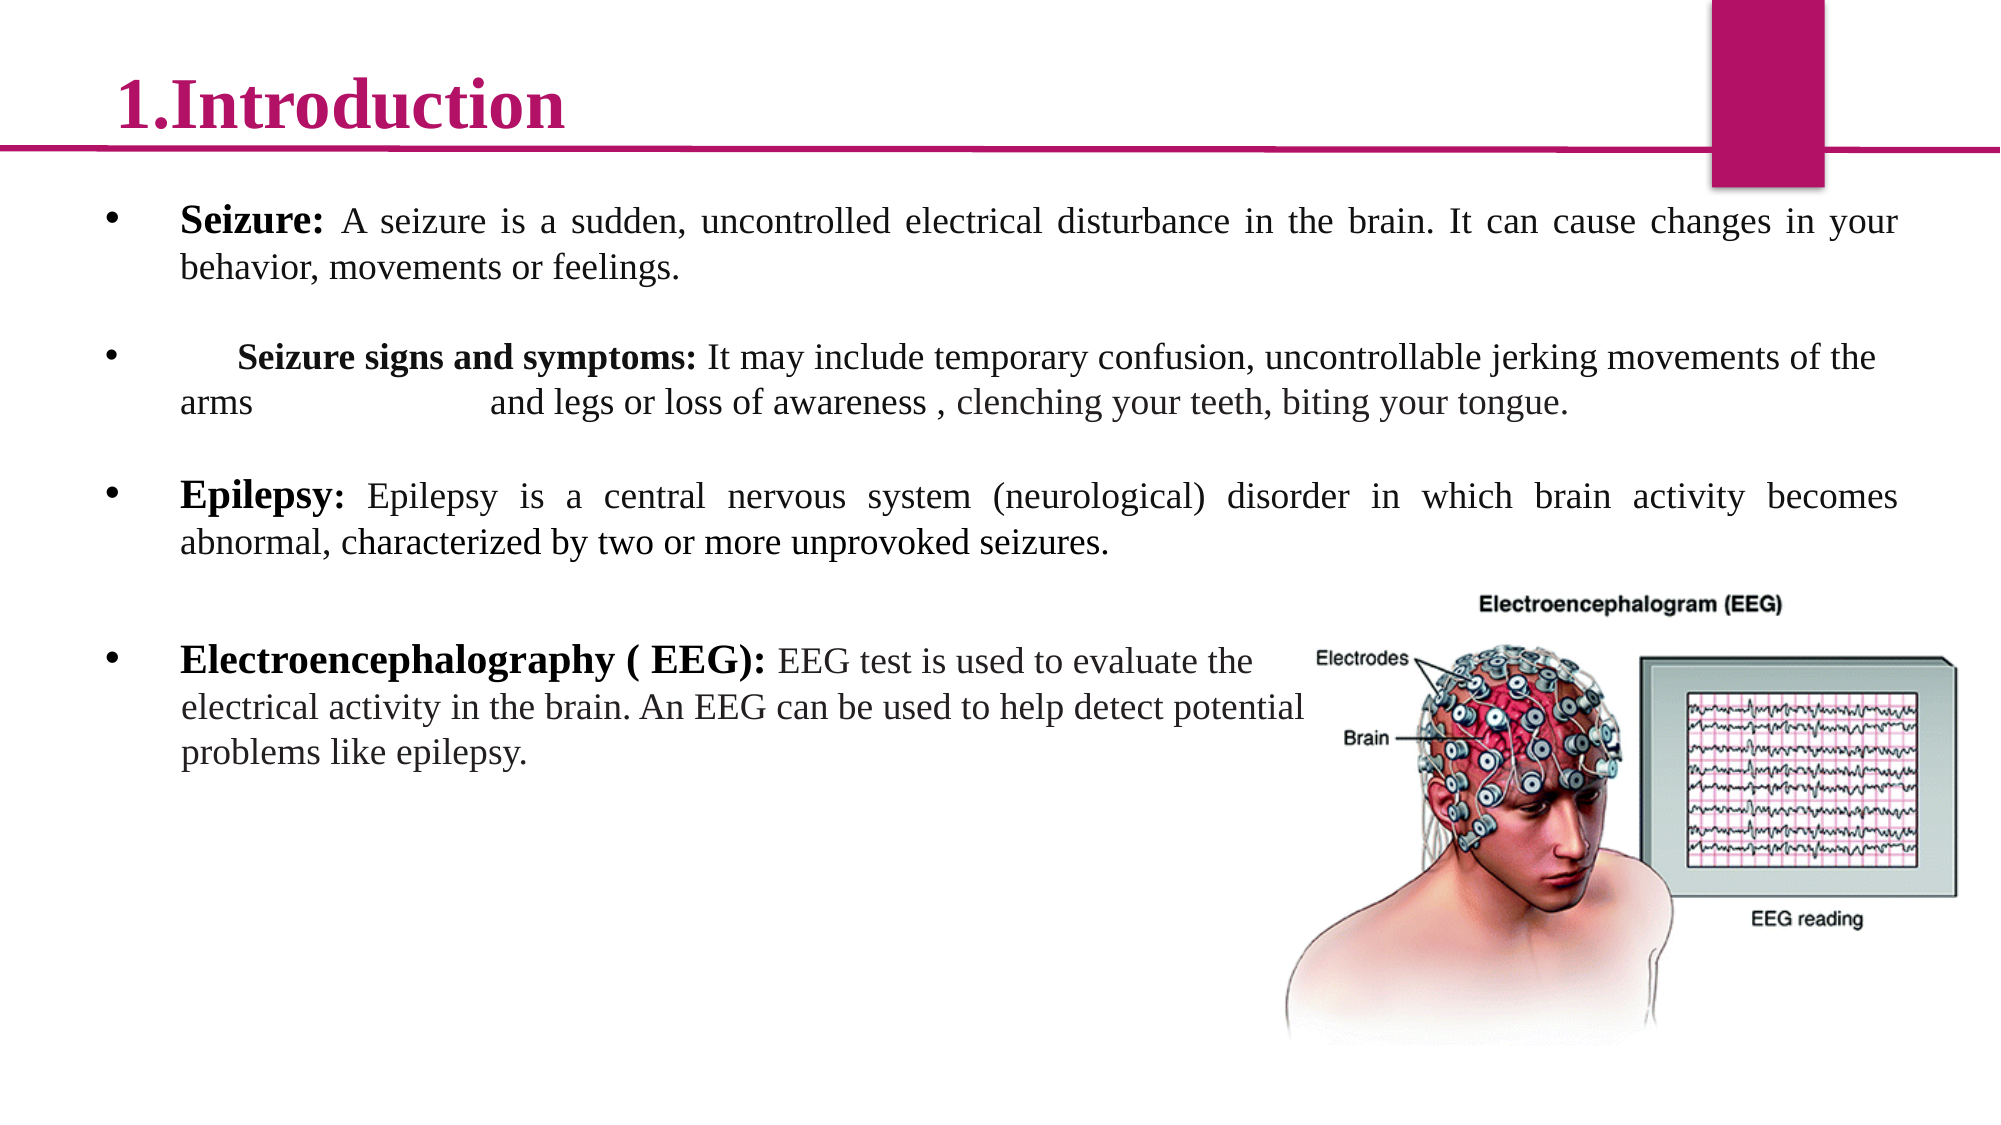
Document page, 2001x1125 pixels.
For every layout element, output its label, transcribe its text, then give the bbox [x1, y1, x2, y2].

picture [1283, 593, 1960, 1047]
text_box 1.Introduction [100, 48, 1130, 145]
text_box Seizure: A seizure is a sudden, uncontrolled electrical disturbance in the brain. It can cause changes in your behavior, movements or feelings. Seizure signs and symptoms: It may include temporary confusion, uncontrollable jerking movements of the arms and legs or loss of awareness , clenching your teeth, biting your tongue. Epilepsy: Epilepsy is a central nervous system (neurological) disorder in which brain activity becomes abnormal, characterized by two or more unprovoked seizures. Electroencephalography ( EEG): EEG test is used to evaluate the electrical activity in the brain. An EEG can be used to help detect potential problems like epilepsy. [90, 184, 1916, 885]
